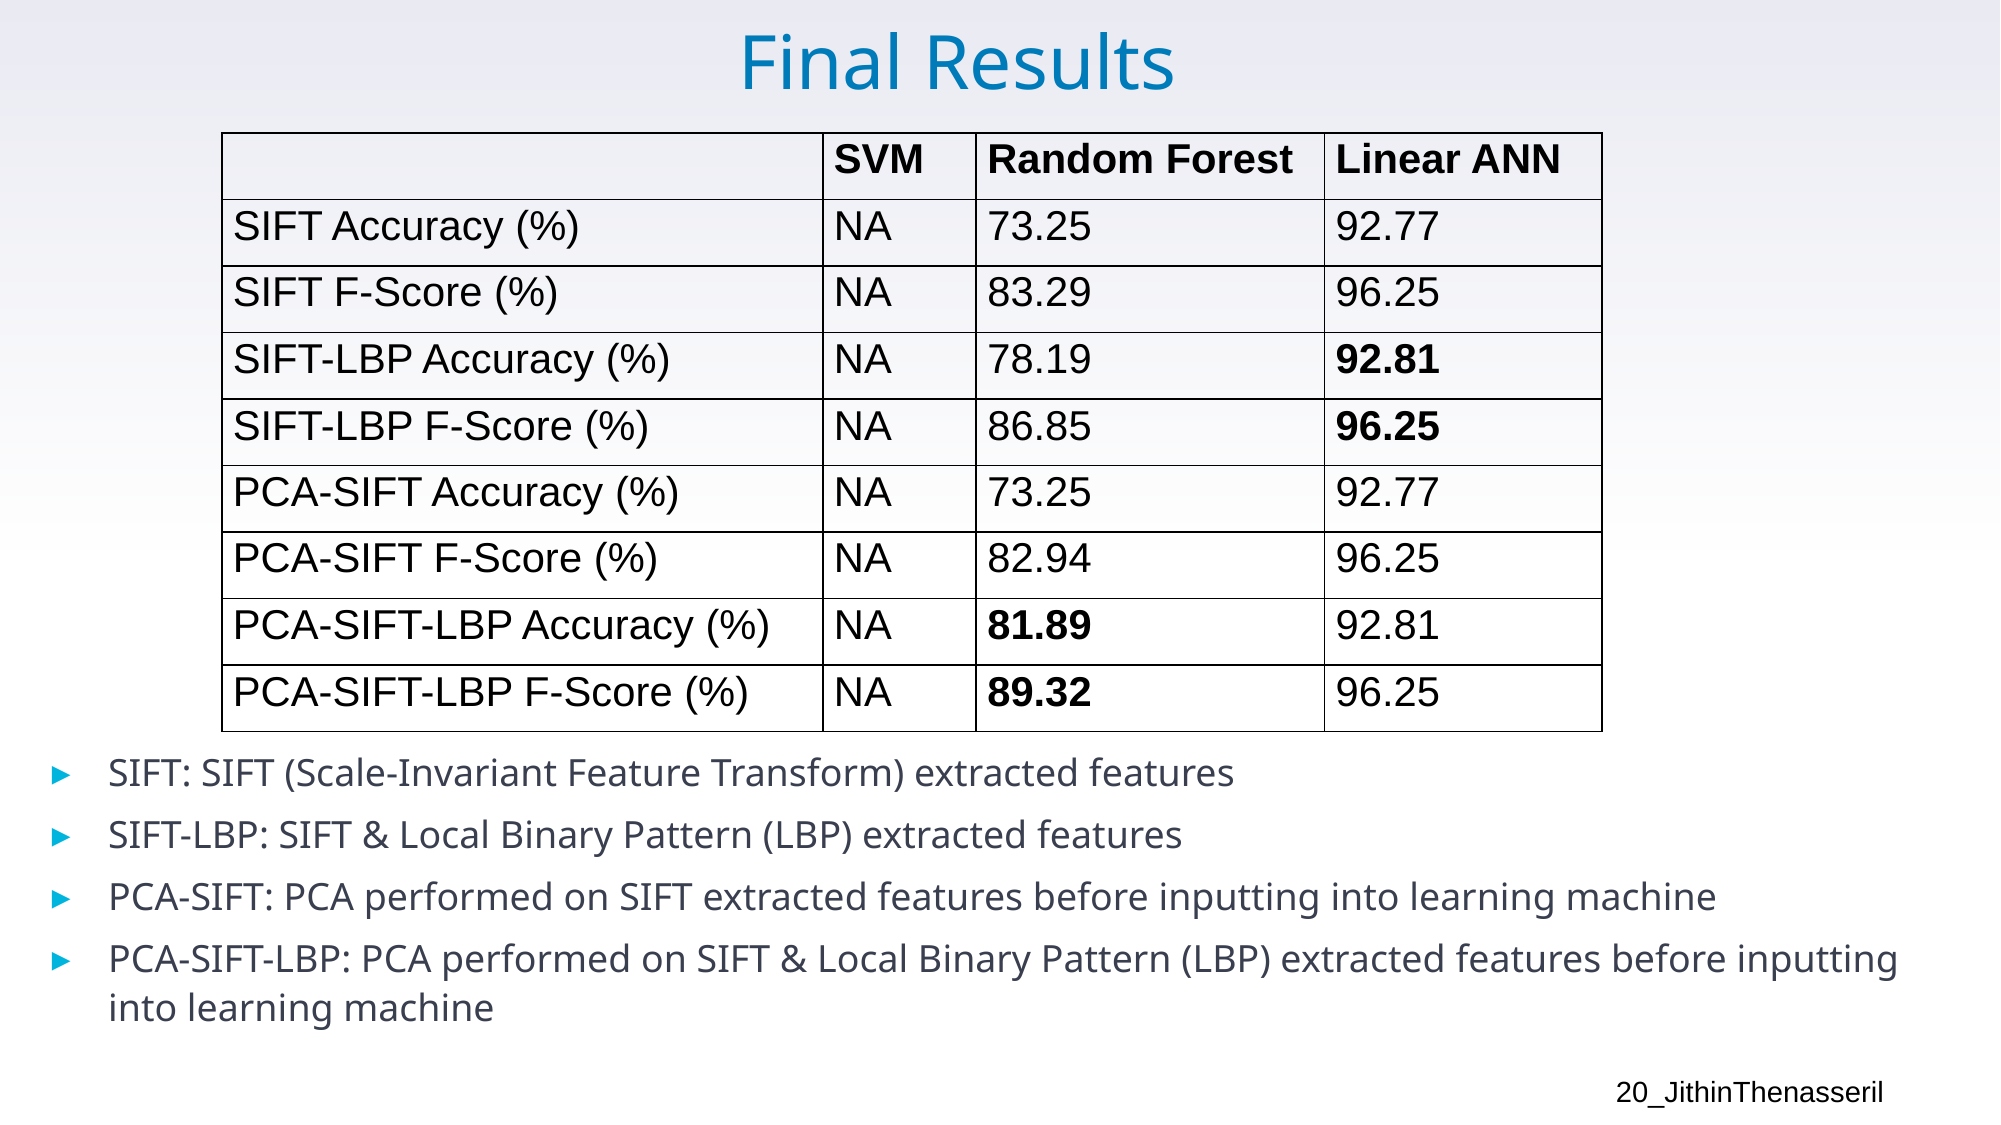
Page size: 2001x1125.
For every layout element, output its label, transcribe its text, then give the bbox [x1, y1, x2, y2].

table_cell 78.19 [977, 333, 1324, 398]
table_cell 73.25 [977, 466, 1324, 531]
table_cell 92.81 [1325, 333, 1601, 398]
table_cell 81.89 [977, 599, 1324, 664]
table_cell 96.25 [1325, 400, 1601, 465]
table_cell 73.25 [977, 200, 1324, 265]
table_cell NA [824, 267, 975, 332]
table_cell NA [824, 200, 975, 265]
table_cell 96.25 [1325, 666, 1601, 731]
text_box SIFT: SIFT (Scale-Invariant Feature Transform) extracted features SIFT-LBP: SIFT & Local Binary Pattern (LBP) extracted features PCA-SIFT: PCA performed on SIFT extracted features before inputting into learning machine PCA-SIFT-LBP: PCA performed on SIFT & Local Binary Pattern (LBP) extracted features before inputting into learning machine [33, 744, 1932, 1068]
table_cell PCA-SIFT F-Score (%) [223, 533, 822, 598]
table_header [223, 134, 822, 199]
table_cell 86.85 [977, 400, 1324, 465]
table_header Random Forest [977, 134, 1324, 199]
table_cell PCA-SIFT-LBP F-Score (%) [223, 666, 822, 731]
table_cell PCA-SIFT-LBP Accuracy (%) [223, 599, 822, 664]
table_cell 83.29 [977, 267, 1324, 332]
table_cell 92.81 [1325, 599, 1601, 664]
table_cell NA [824, 400, 975, 465]
table_cell SIFT-LBP Accuracy (%) [223, 333, 822, 398]
table_cell 89.32 [977, 666, 1324, 731]
table_header Linear ANN [1325, 134, 1601, 199]
table_cell PCA-SIFT Accuracy (%) [223, 466, 822, 531]
table_cell SIFT F-Score (%) [223, 267, 822, 332]
table_cell 82.94 [977, 533, 1324, 598]
table_cell 96.25 [1325, 533, 1601, 598]
table_cell NA [824, 599, 975, 664]
table_cell NA [824, 466, 975, 531]
table_cell 92.77 [1325, 466, 1601, 531]
table_cell SIFT-LBP F-Score (%) [223, 400, 822, 465]
table_cell 92.77 [1325, 200, 1601, 265]
table_cell NA [824, 533, 975, 598]
table_cell 96.25 [1325, 267, 1601, 332]
table_cell NA [824, 666, 975, 731]
table_cell SIFT Accuracy (%) [223, 200, 822, 265]
table_header SVM [824, 134, 975, 199]
title Final Results [340, 32, 1575, 132]
table_cell NA [824, 333, 975, 398]
